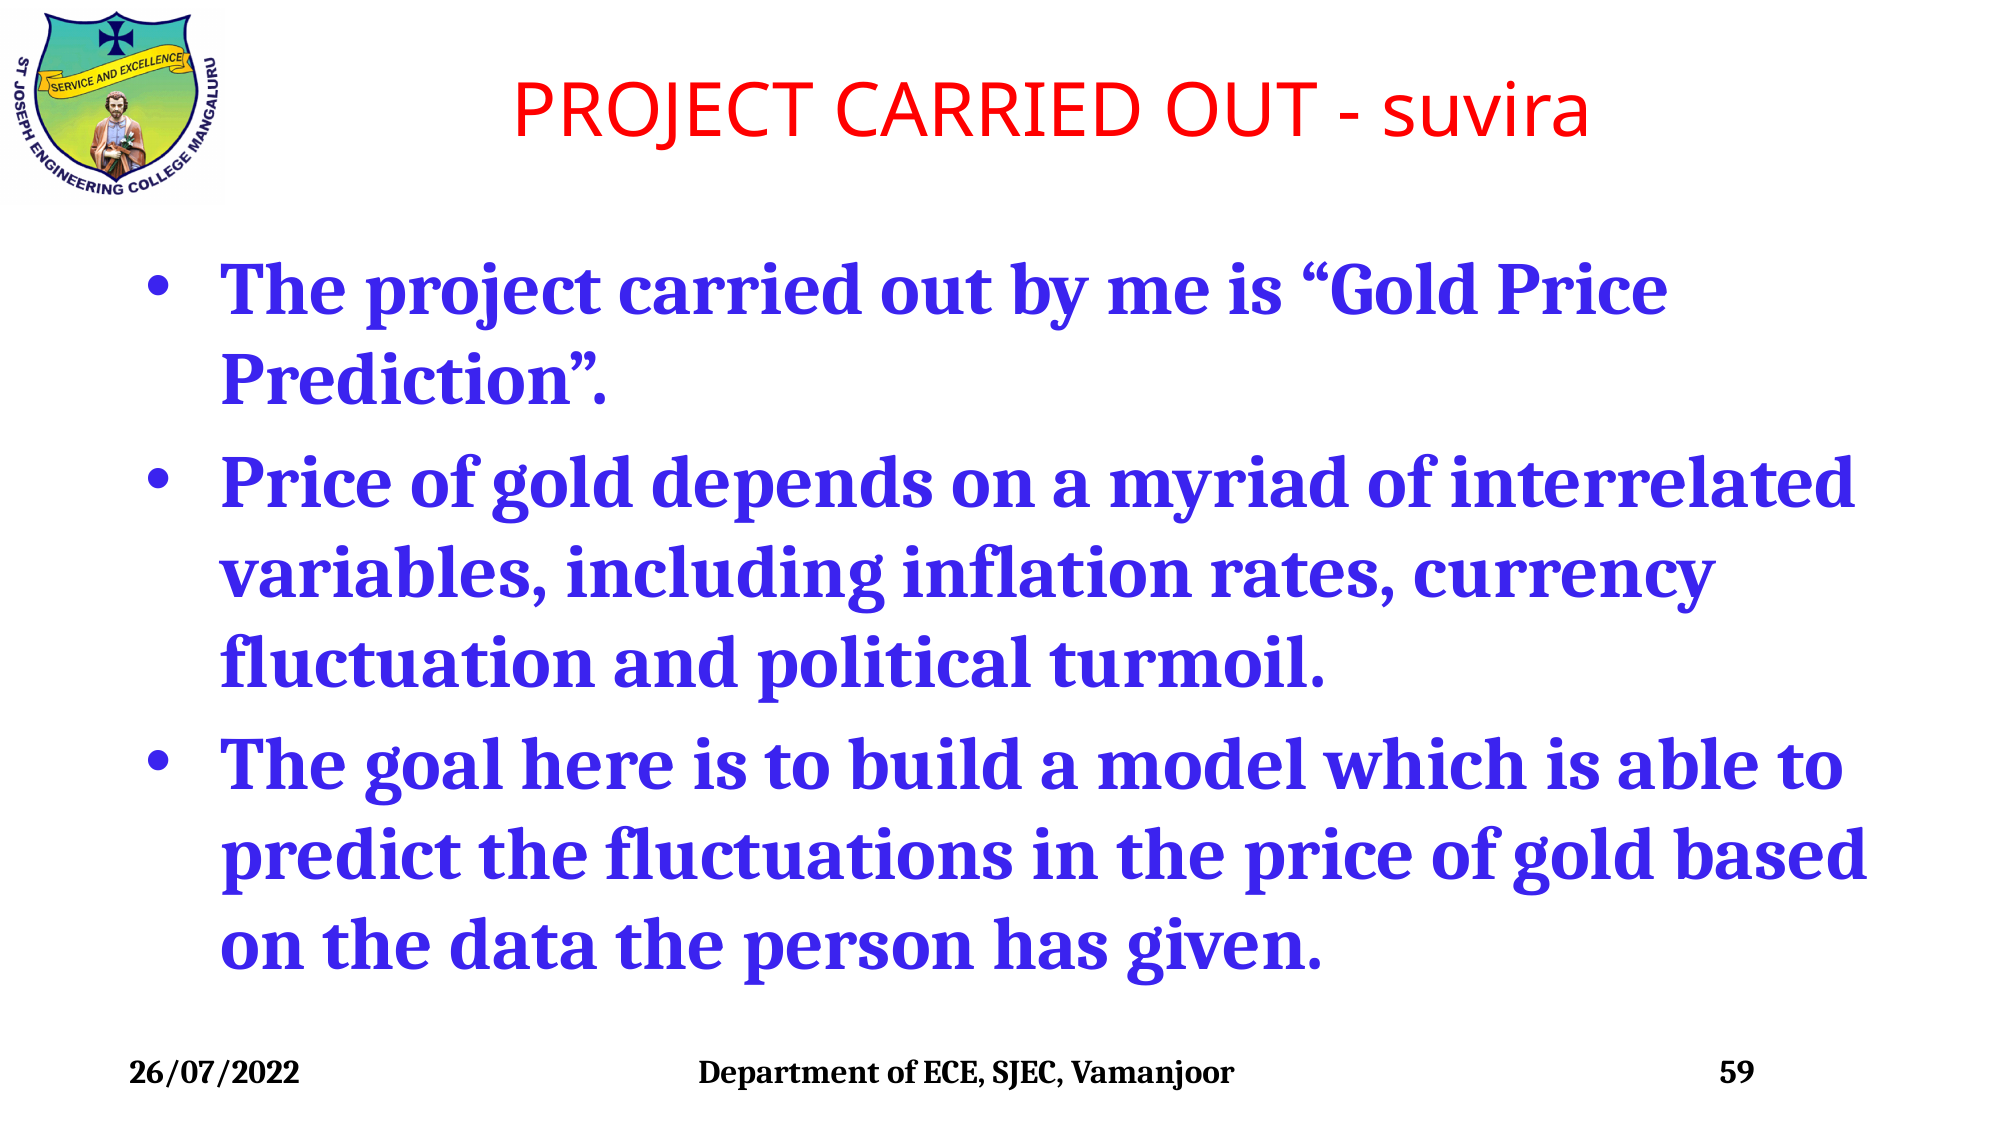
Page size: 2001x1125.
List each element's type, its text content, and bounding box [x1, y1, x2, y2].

text_box 26/07/2022 [99, 1042, 567, 1103]
picture [0, 8, 225, 205]
text_box PROJECT CARRIED OUT - suvira [449, 24, 1675, 188]
text_box 59 [1704, 1042, 1900, 1103]
list The project carried out by me is “Gold Price Prediction”. Price of gold depends on a myriad of interrelated variables, including inflation rates, currency fluctuation and political turmoil. The goal here is to build a model which is able to predict the fluctuations in the price of gold based on the data the person has given. [130, 231, 1931, 1009]
text_box Department of ECE, SJEC, Vamanjoor [683, 1042, 1317, 1103]
